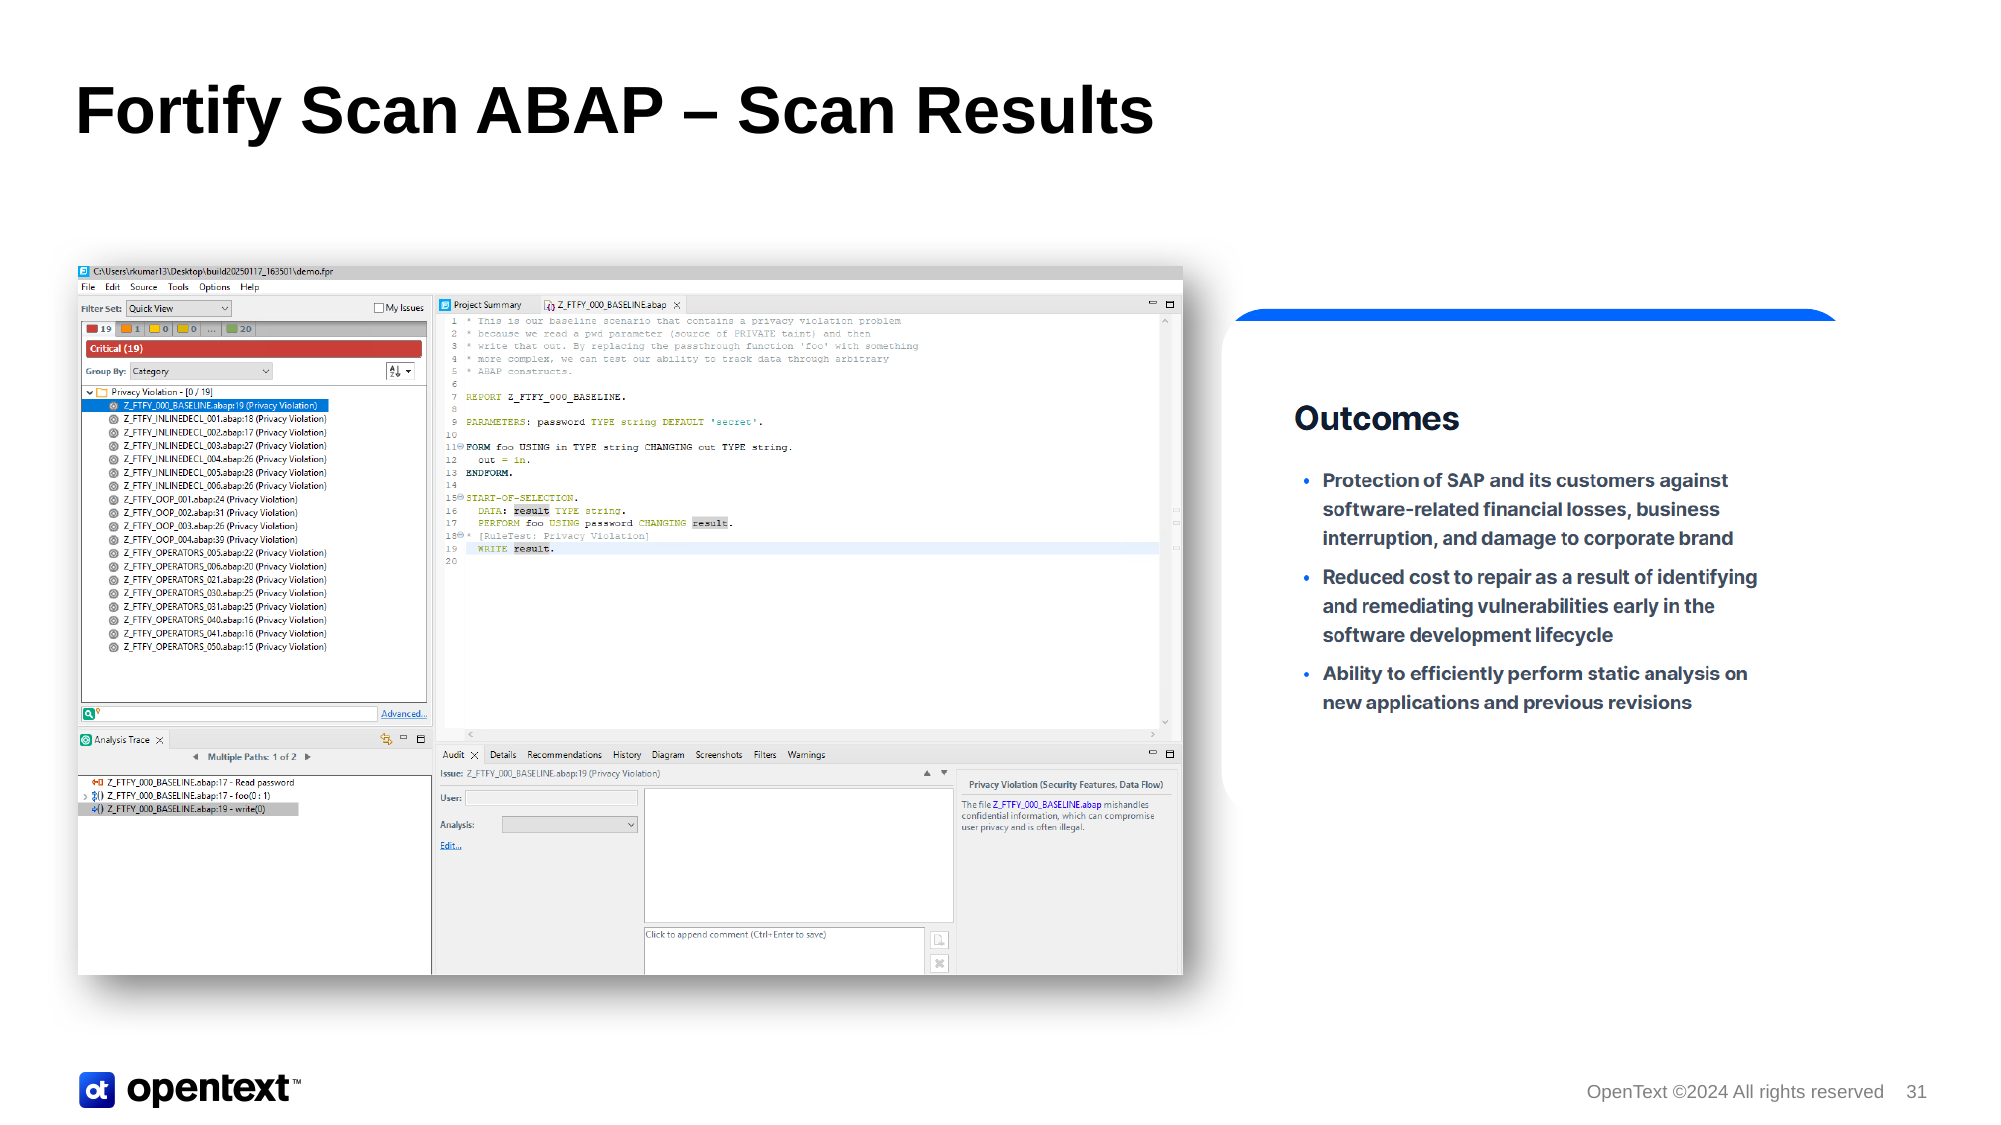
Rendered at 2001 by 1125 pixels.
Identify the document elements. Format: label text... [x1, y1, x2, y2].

picture [1221, 308, 1850, 817]
title Fortify Scan ABAP – Scan Results [75, 24, 1925, 185]
picture [78, 266, 1183, 975]
picture [79, 1072, 301, 1108]
